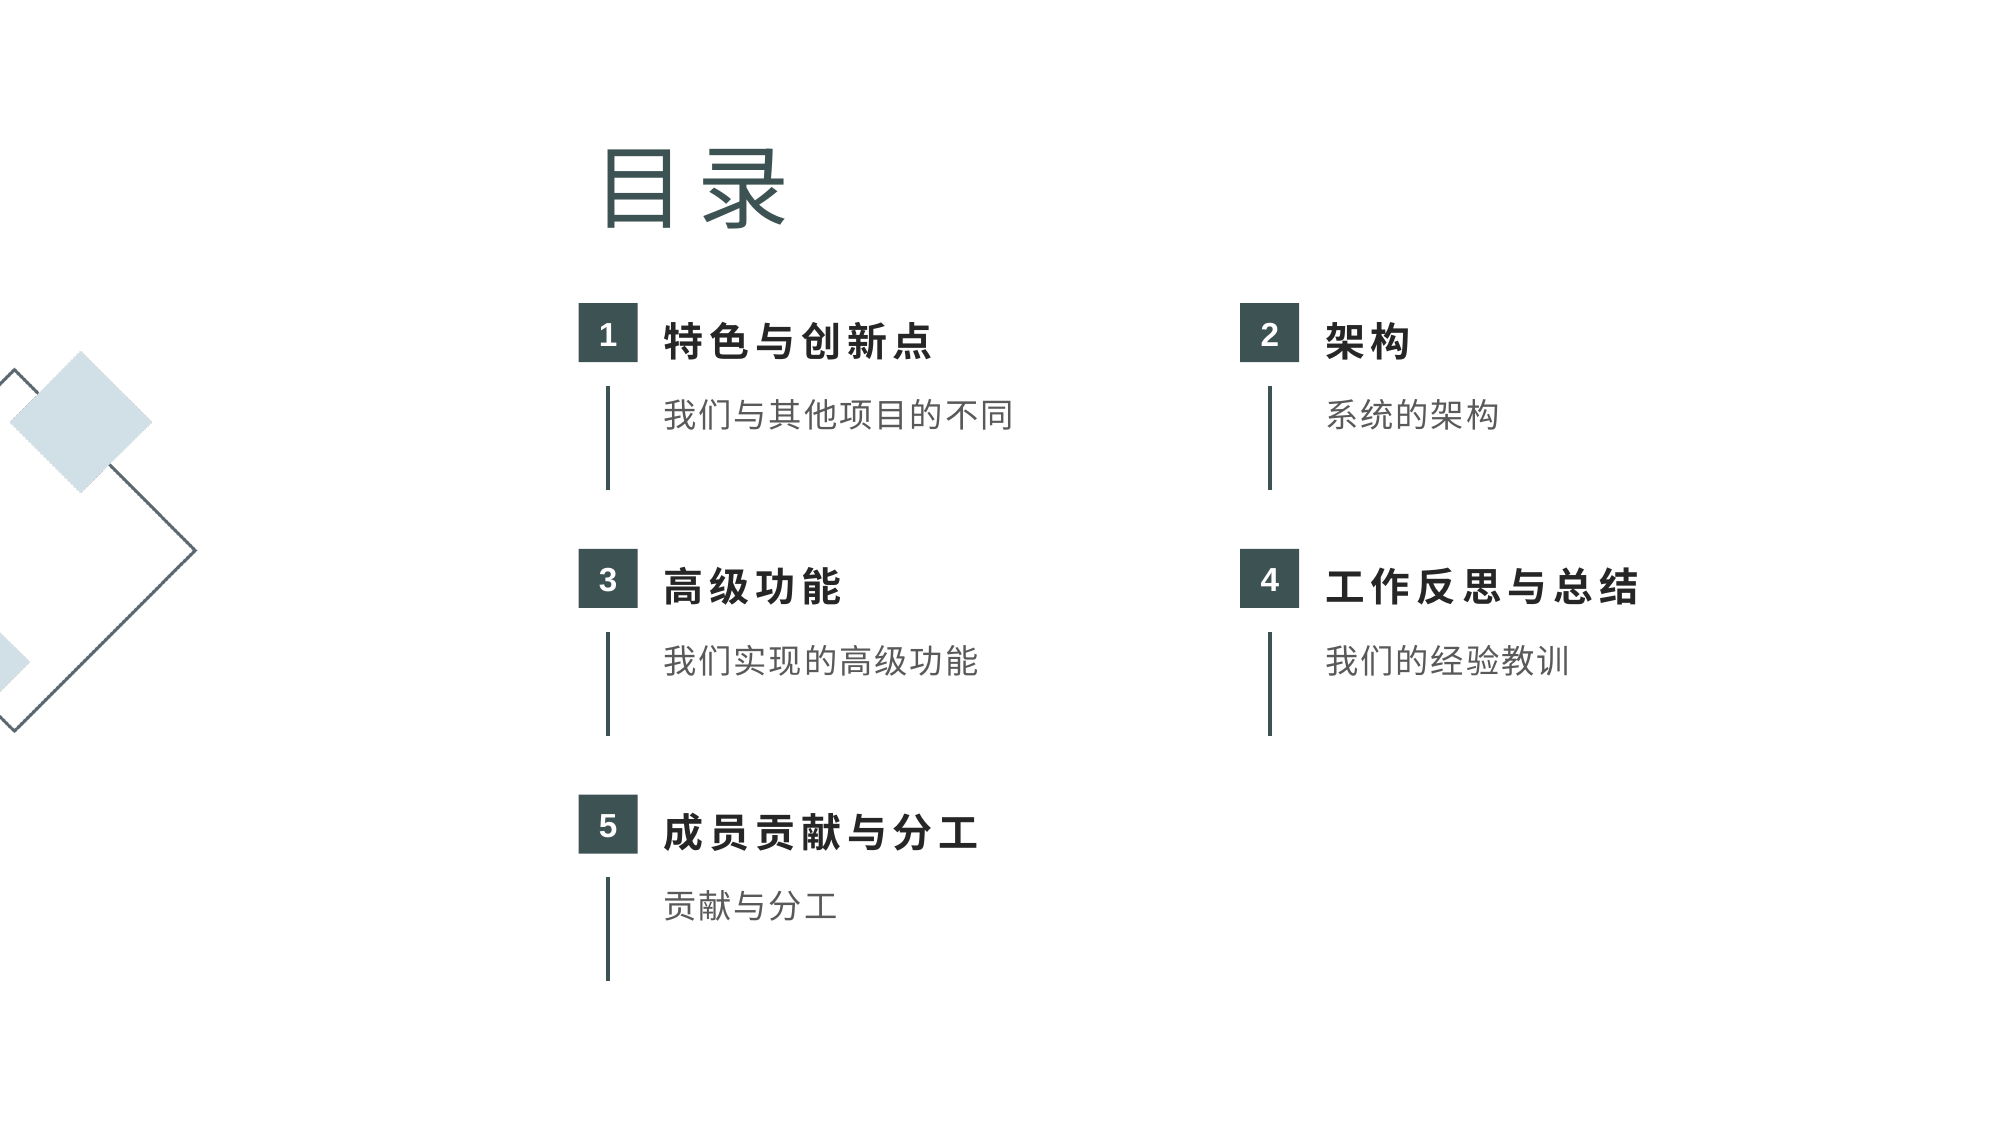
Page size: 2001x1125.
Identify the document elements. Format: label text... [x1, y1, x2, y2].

text_box 特色与创新点 [663, 308, 1078, 364]
text_box 目录 [586, 99, 1722, 248]
text_box 我们的经验教训 [1325, 631, 1740, 740]
text_box 工作反思与总结 [1325, 554, 1740, 610]
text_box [1239, 548, 1300, 609]
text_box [578, 302, 638, 363]
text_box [578, 548, 638, 609]
picture [0, 229, 326, 896]
text_box 我们与其他项目的不同 [663, 385, 1078, 494]
text_box 我们实现的高级功能 [663, 631, 1078, 740]
text_box 高级功能 [663, 554, 1078, 610]
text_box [578, 794, 638, 854]
text_box 成员贡献与分工 [663, 799, 1078, 856]
text_box 系统的架构 [1325, 385, 1740, 494]
text_box 贡献与分工 [663, 877, 1078, 985]
text_box 架构 [1325, 308, 1740, 364]
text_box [1239, 302, 1300, 363]
